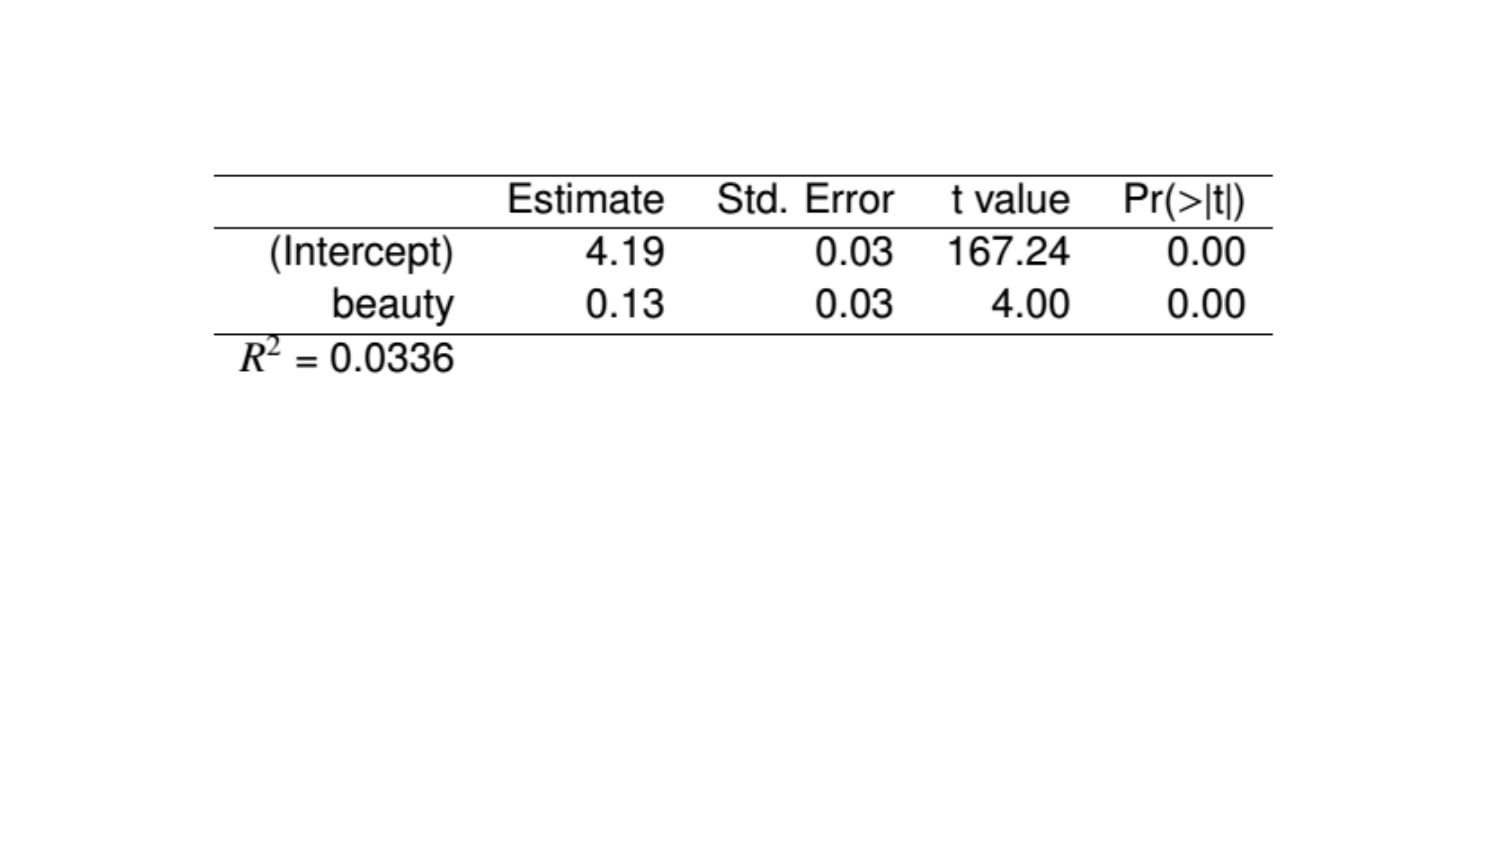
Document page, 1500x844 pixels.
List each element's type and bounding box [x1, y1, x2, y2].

picture [173, 132, 1347, 407]
